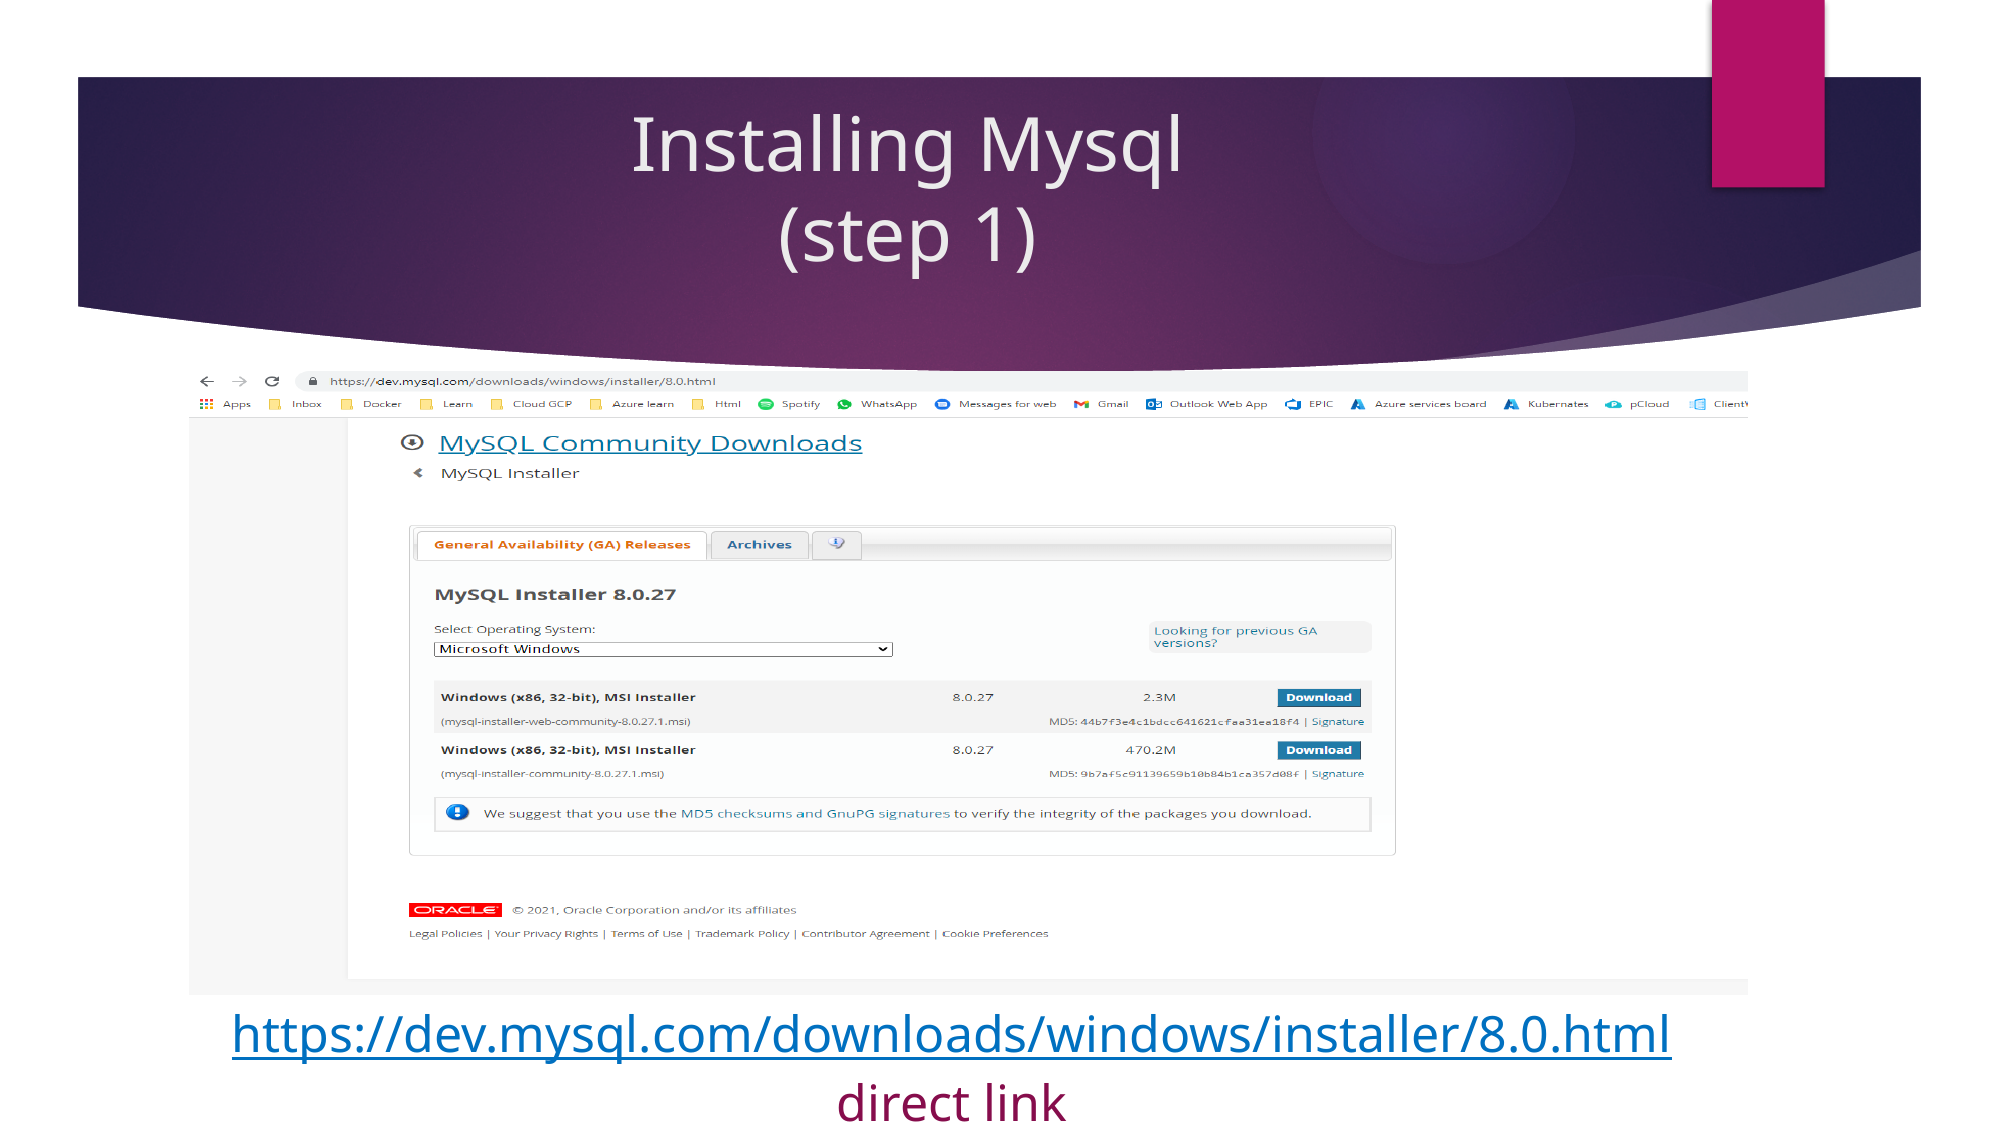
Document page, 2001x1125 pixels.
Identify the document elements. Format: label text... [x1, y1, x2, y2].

text_box https://dev.mysql.com/downloads/windows/installer/8.0.html direct link [216, 1007, 1687, 1125]
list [189, 371, 1748, 996]
title Installing Mysql (step 1) [189, 97, 1627, 276]
